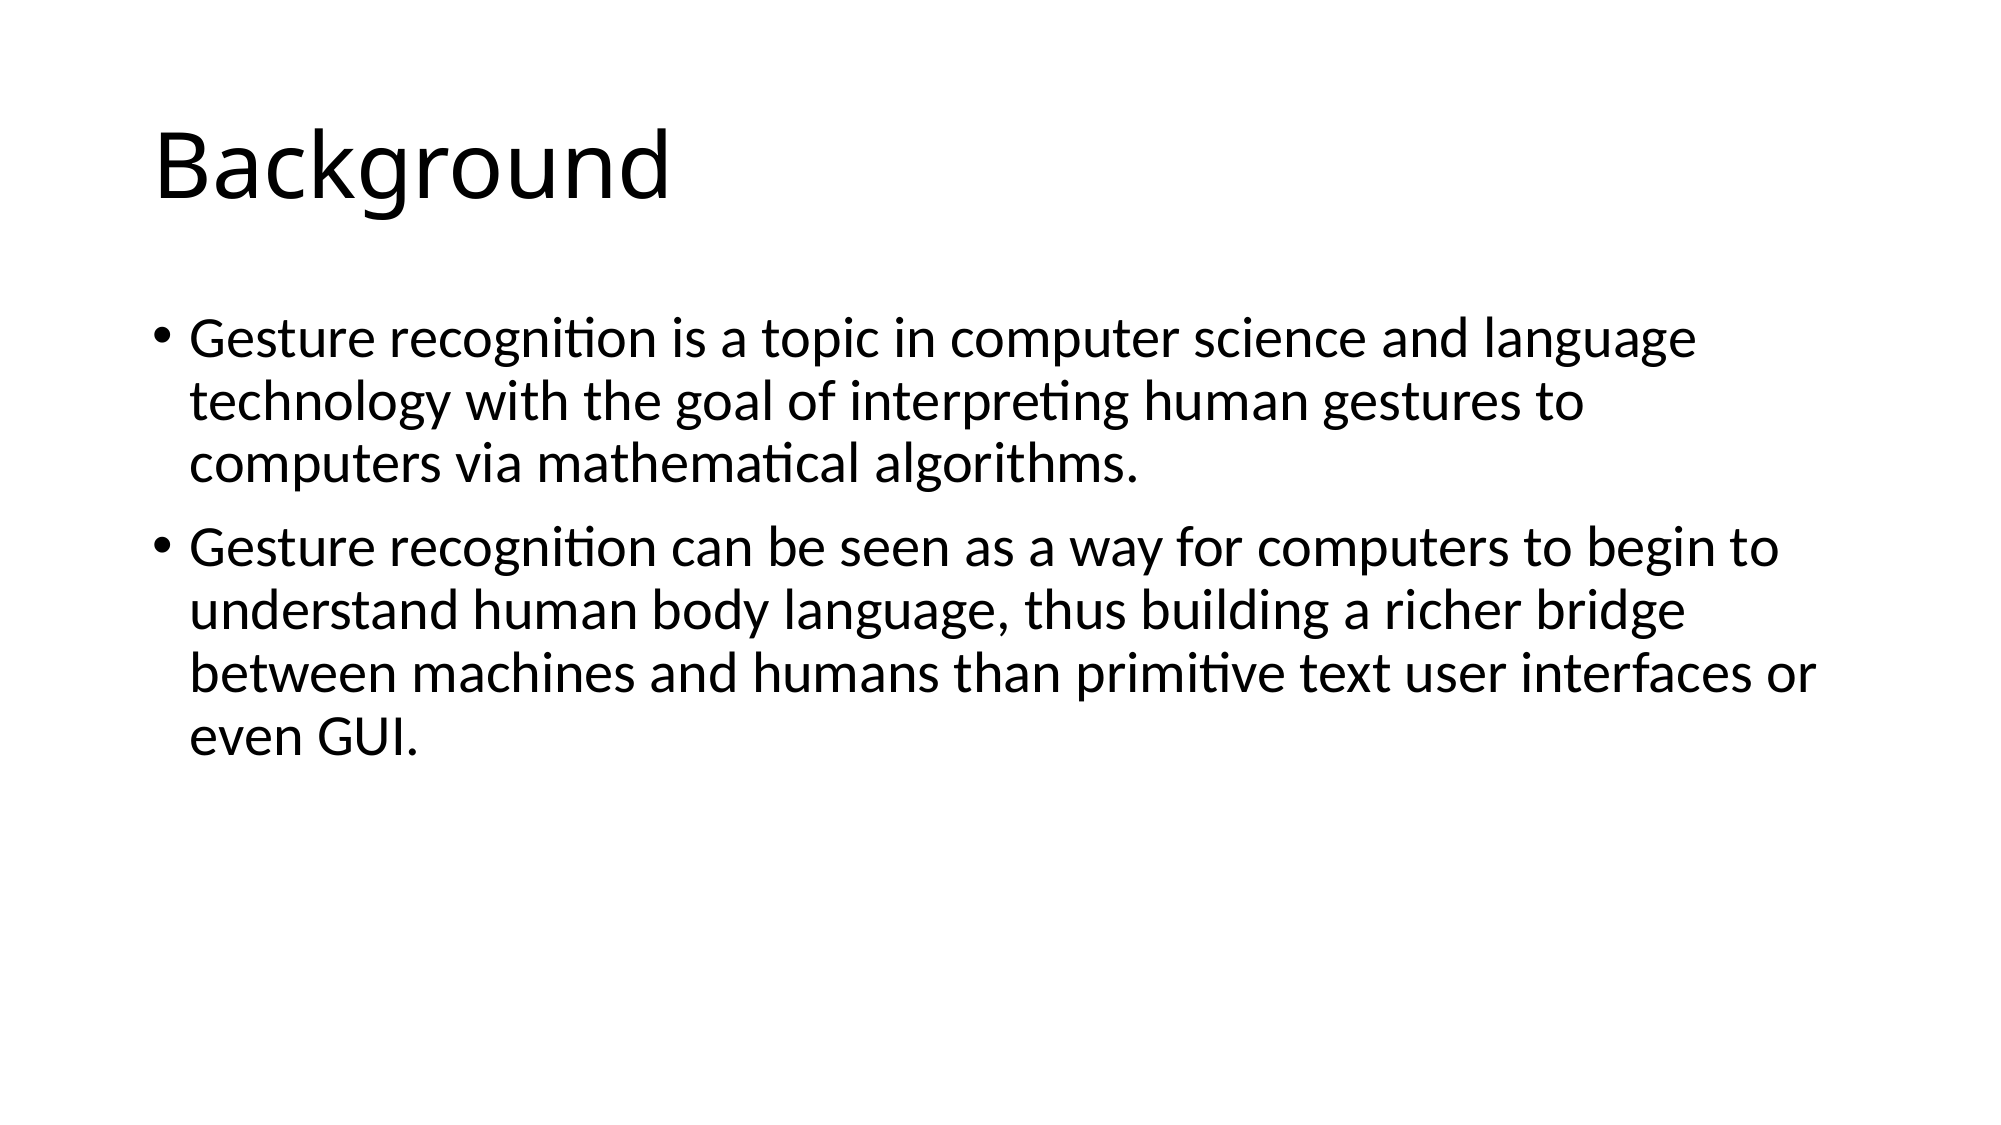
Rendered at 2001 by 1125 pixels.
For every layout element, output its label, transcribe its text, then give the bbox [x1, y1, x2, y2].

title Background [137, 59, 1863, 278]
list Gesture recognition is a topic in computer science and language technology with the goal of interpreting human gestures to computers via mathematical algorithms. Gesture recognition can be seen as a way for computers to begin to understand human body language, thus building a richer bridge between machines and humans than primitive text user interfaces or even GUI. [137, 299, 1863, 1014]
